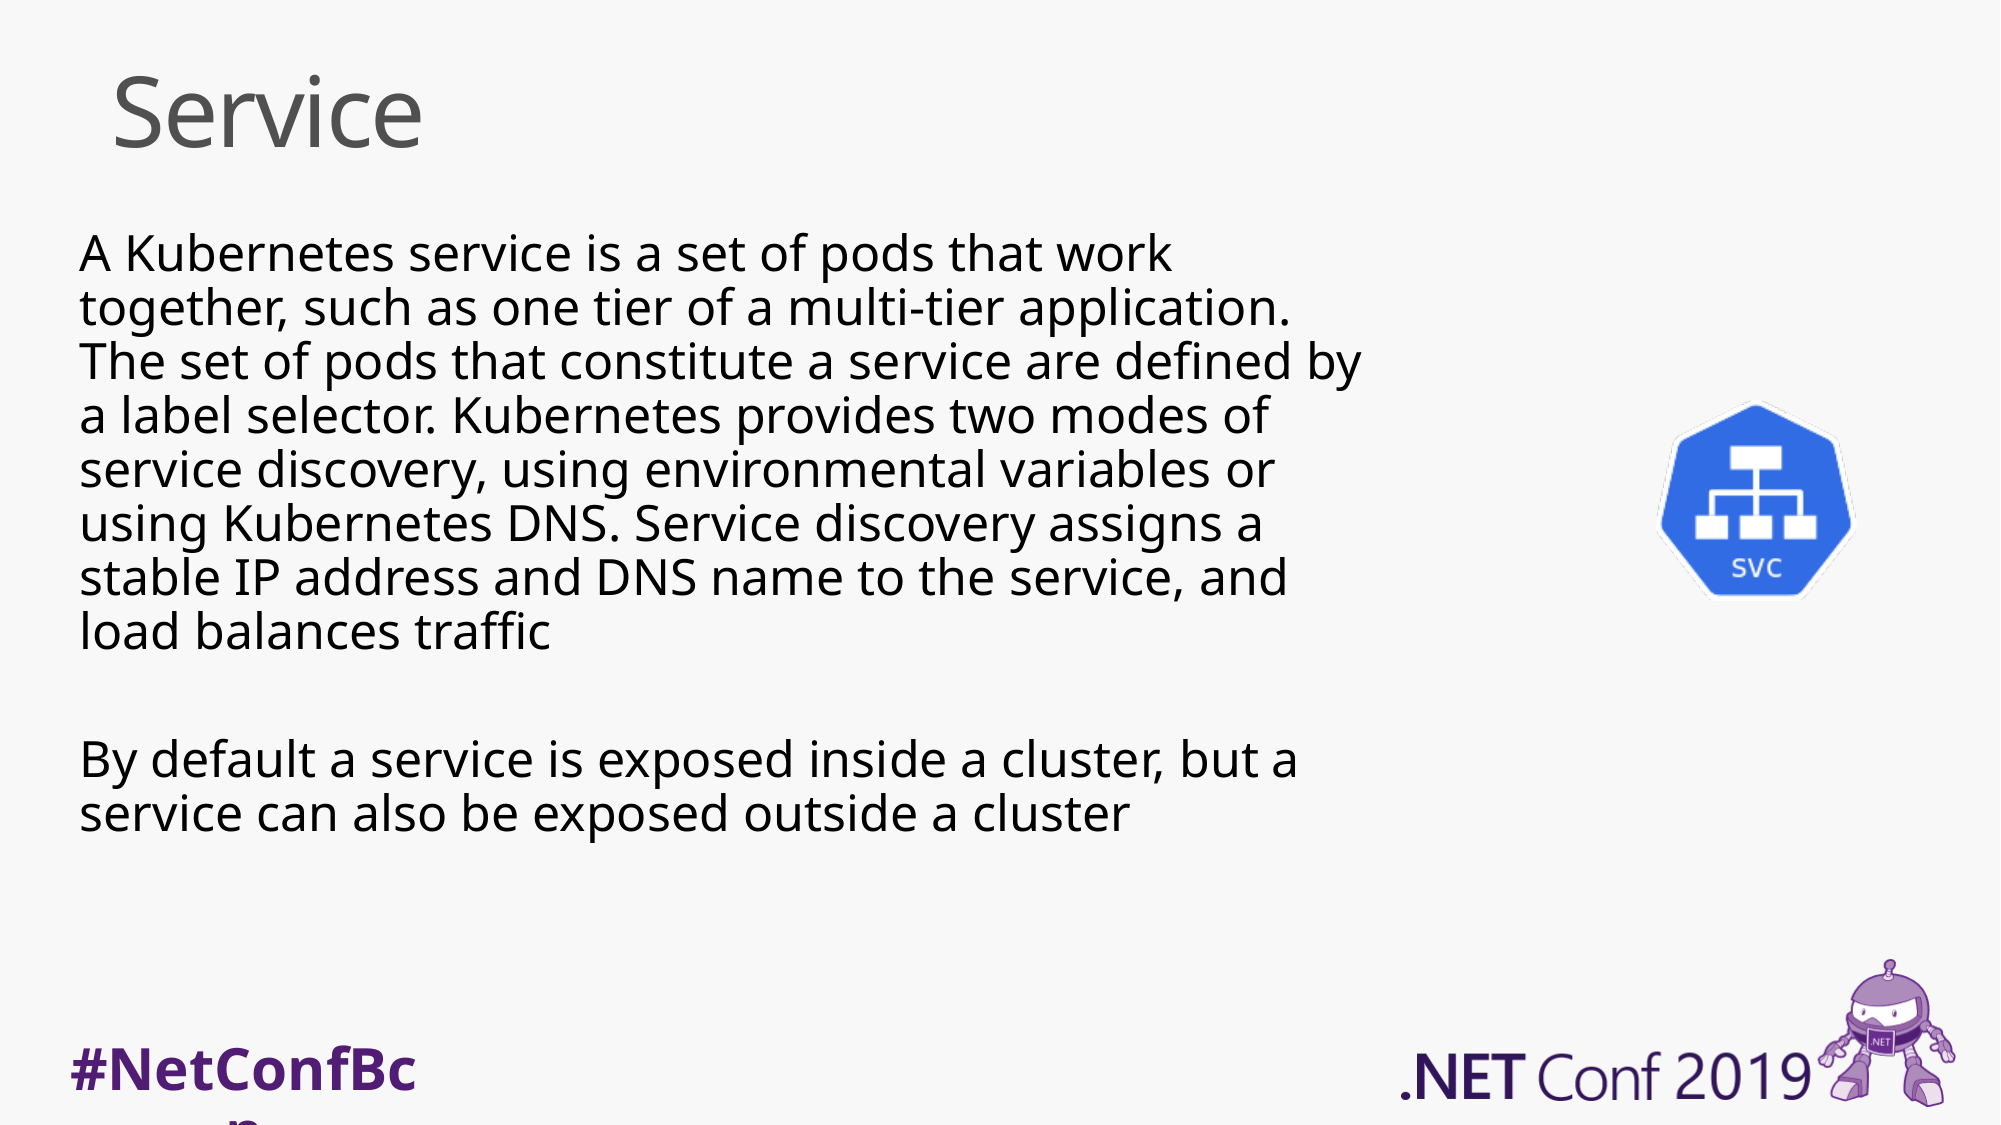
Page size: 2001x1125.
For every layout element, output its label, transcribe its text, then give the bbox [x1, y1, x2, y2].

text_box Service [87, 47, 2000, 195]
picture [1655, 400, 1857, 602]
list A Kubernetes service is a set of pods that work together, such as one tier of a multi-tier application. The set of pods that constitute a service are defined by a label selector. Kubernetes provides two modes of service discovery, using environmental variables or using Kubernetes DNS. Service discovery assigns a stable IP address and DNS name to the service, and load balances traffic By default a service is exposed inside a cluster, but a service can also be exposed outside a cluster [59, 279, 1385, 846]
picture [1401, 959, 1956, 1107]
